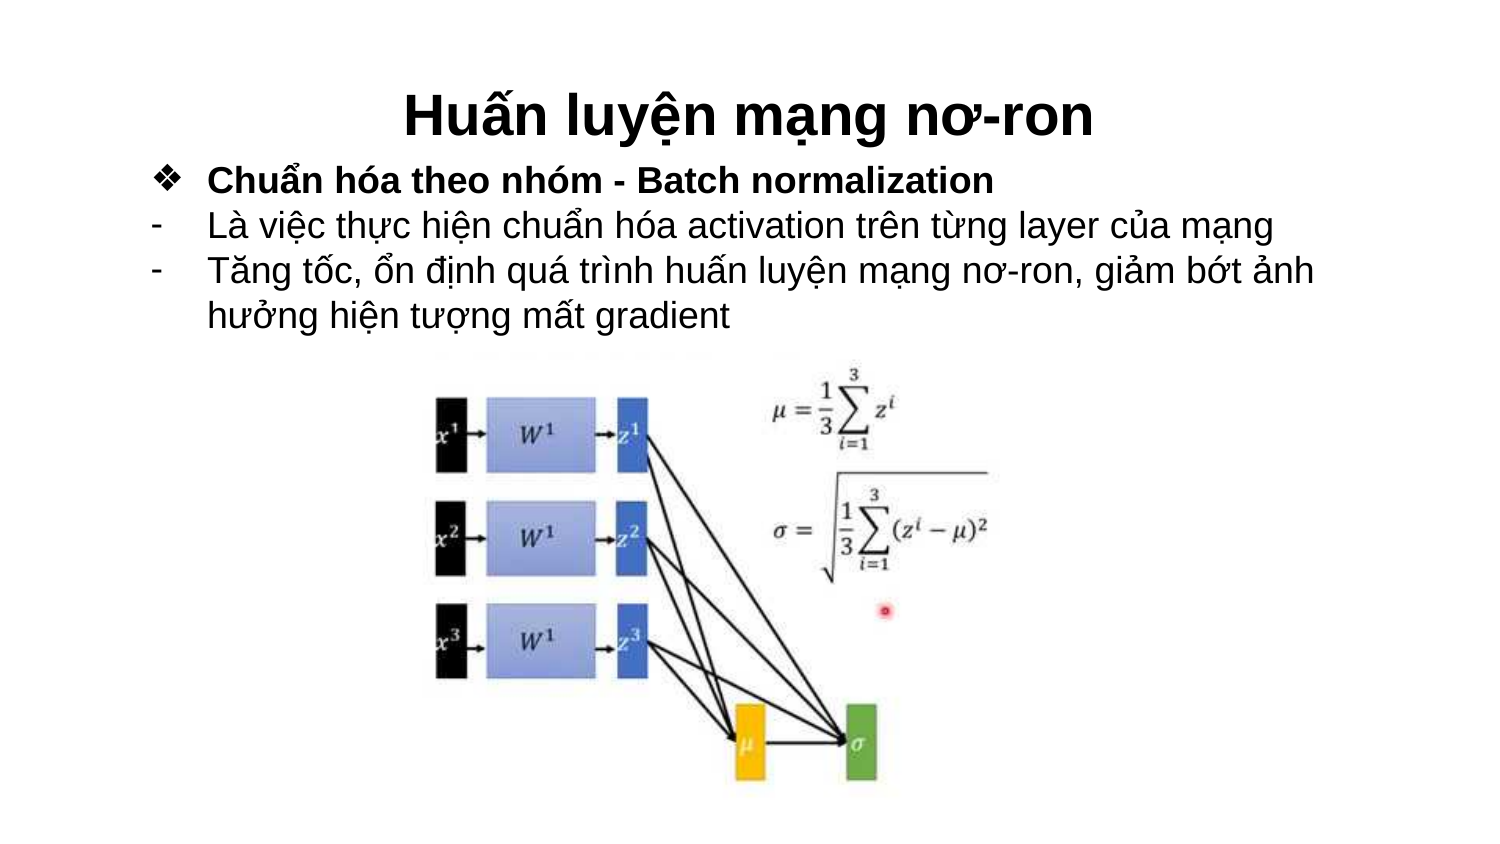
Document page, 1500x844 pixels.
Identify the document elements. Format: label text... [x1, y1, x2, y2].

subtitle Chuẩn hóa theo nhóm - Batch normalization Là việc thực hiện chuẩn hóa activation trên từng layer của mạng Tăng tốc, ổn định quá trình huấn luyện mạng nơ-ron, giảm bớt ảnh hưởng hiện tượng mất gradient [116, 140, 1383, 703]
title Huấn luyện mạng nơ-ron [51, 47, 1449, 163]
picture [375, 351, 1125, 811]
